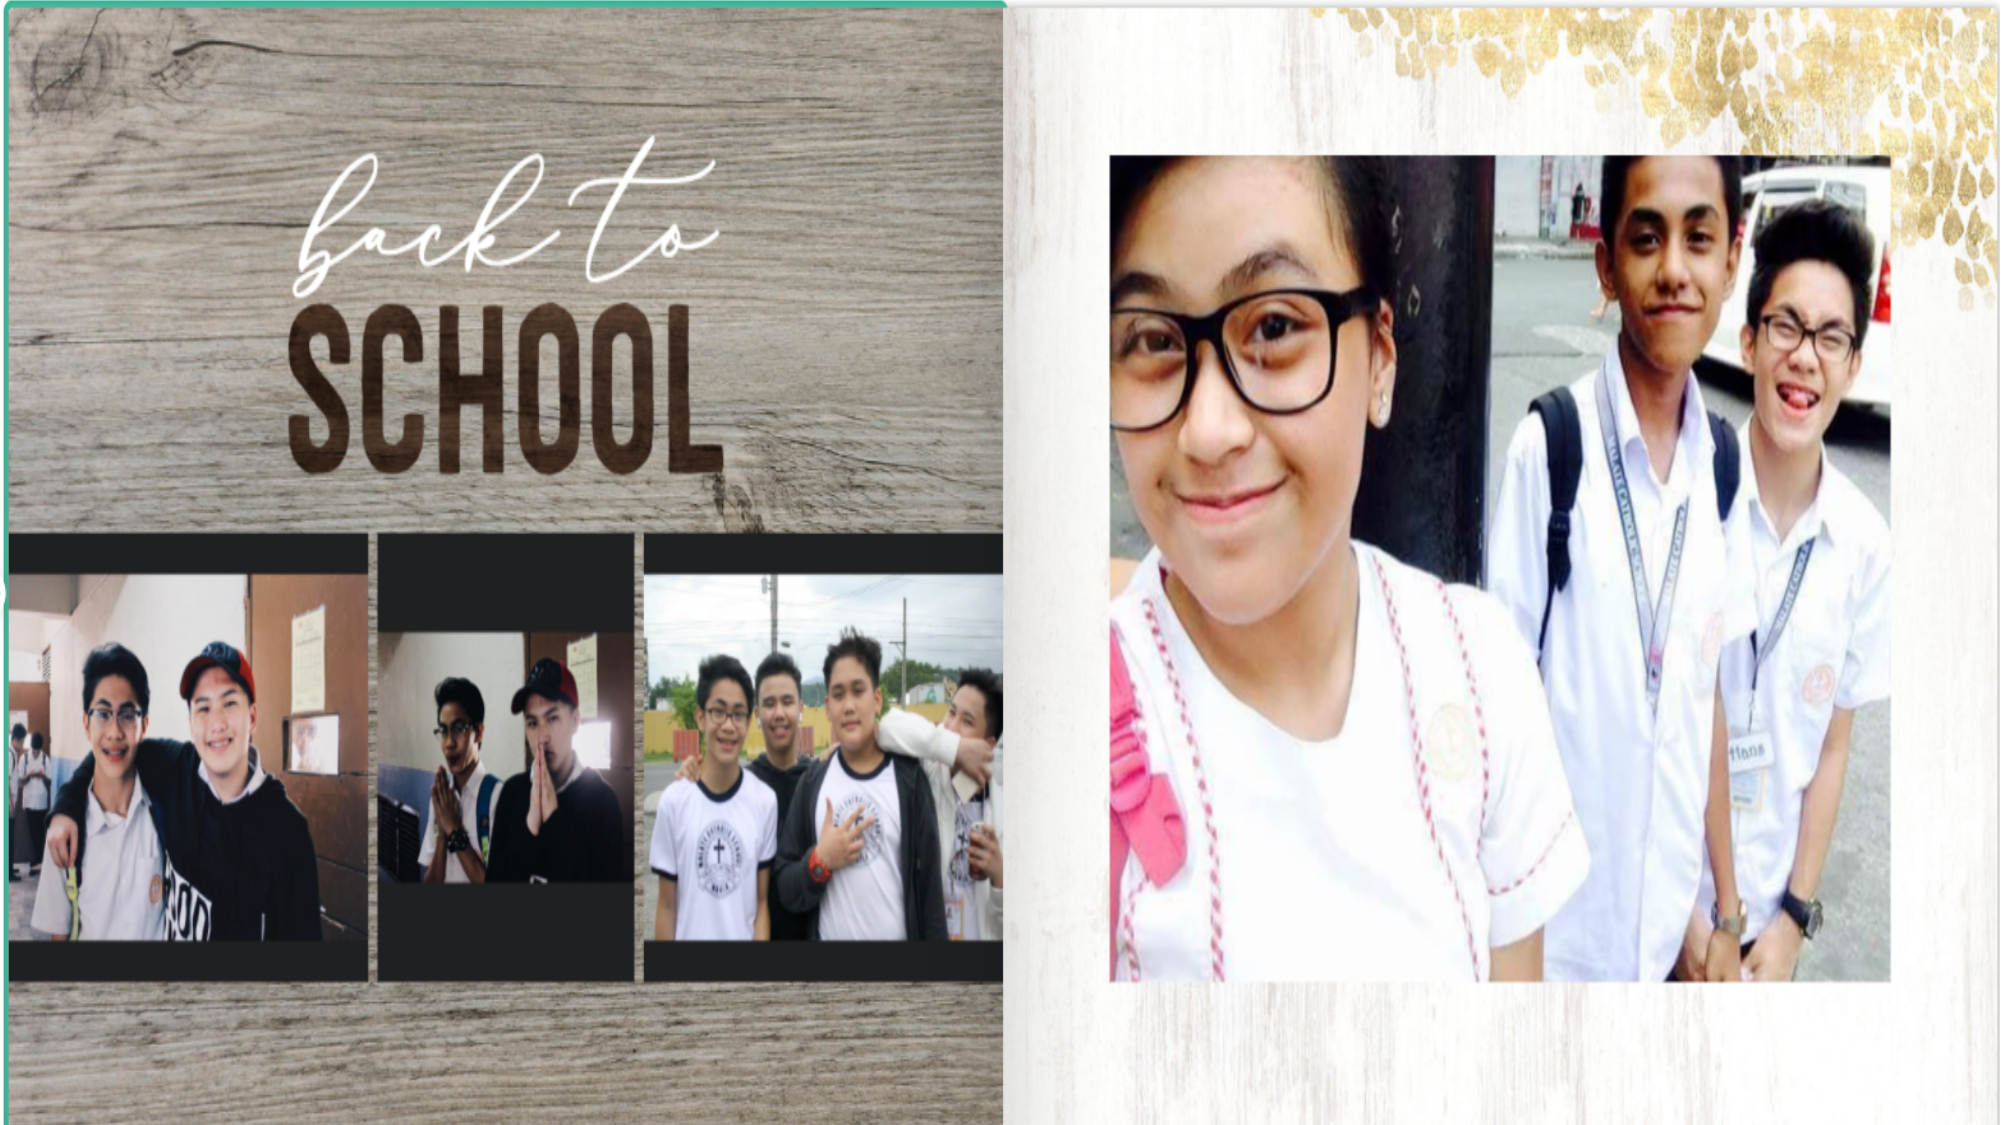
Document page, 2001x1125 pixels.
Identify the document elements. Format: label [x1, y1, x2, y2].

list [0, 0, 2000, 1125]
